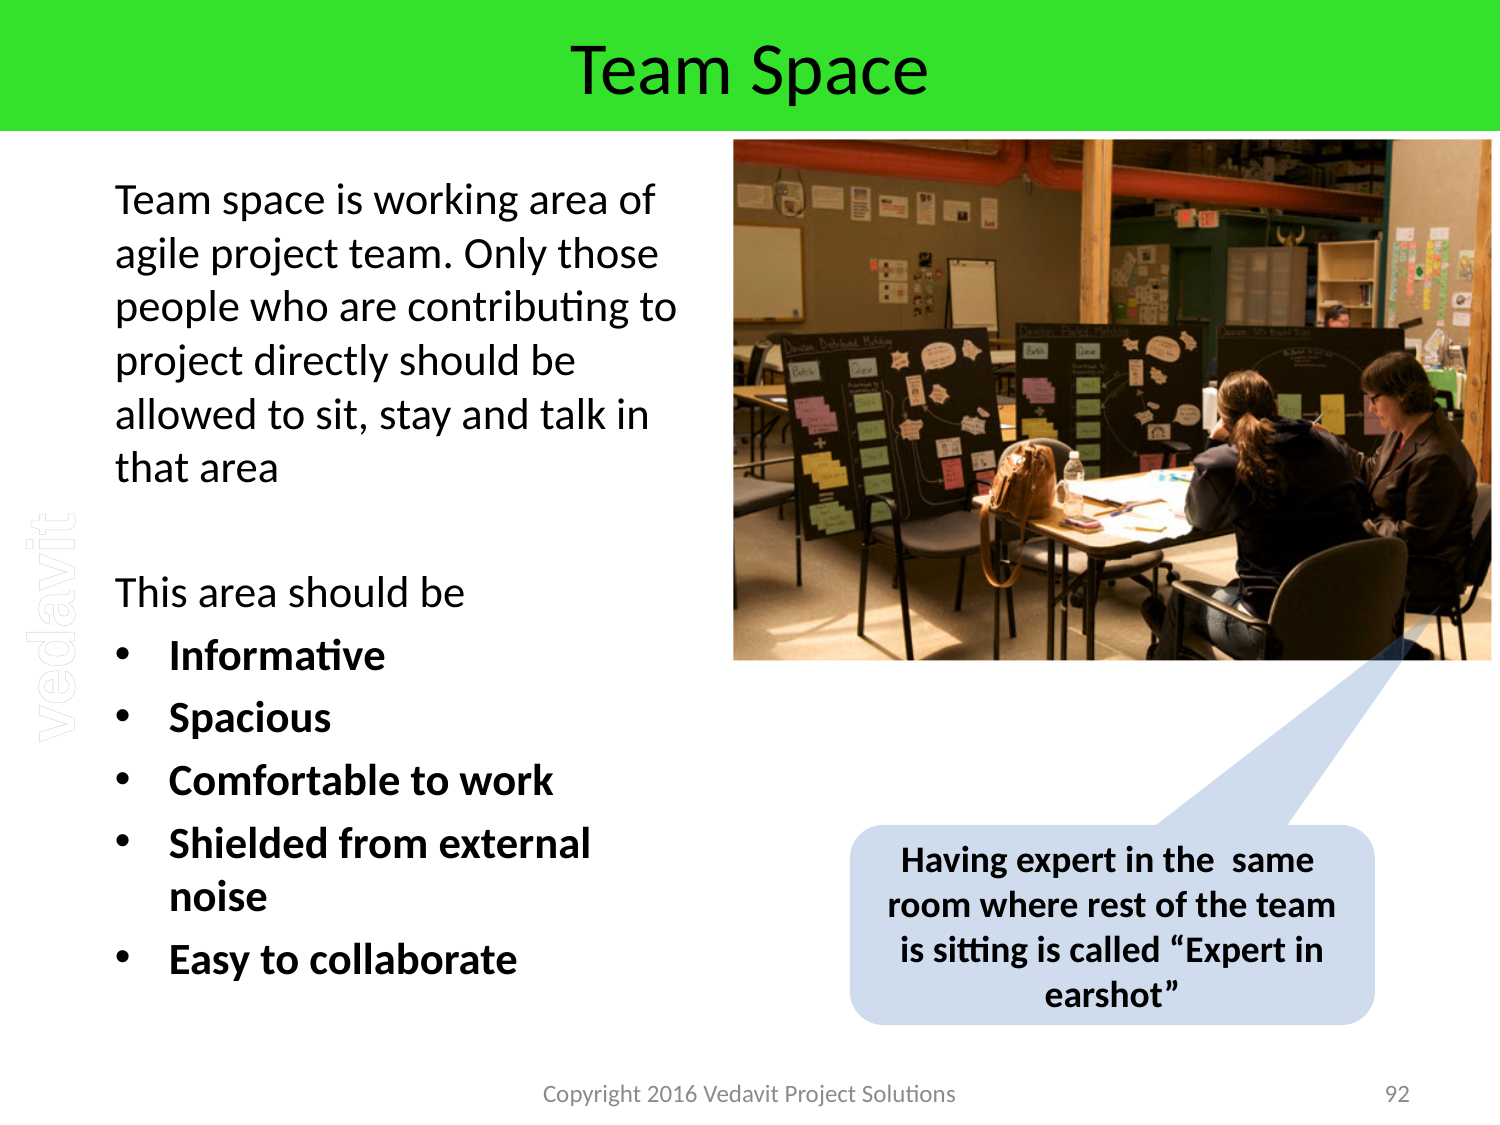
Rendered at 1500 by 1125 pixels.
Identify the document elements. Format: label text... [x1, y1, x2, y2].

slide_number 92 [1074, 1062, 1425, 1123]
text_box Having expert in the same room where rest of the team is sitting is called “Expert in earshot” [847, 672, 1397, 1028]
list Team space is working area of agile project team. Only those people who are contributing to project directly should be allowed to sit, stay and talk in that area This area should be Informative Spacious Comfortable to work Shielded from external noise Easy to collaborate [99, 162, 700, 1000]
footer Copyright 2016 Vedavit Project Solutions [512, 1062, 988, 1123]
title Team Space [0, 0, 1500, 131]
picture [730, 137, 1494, 663]
